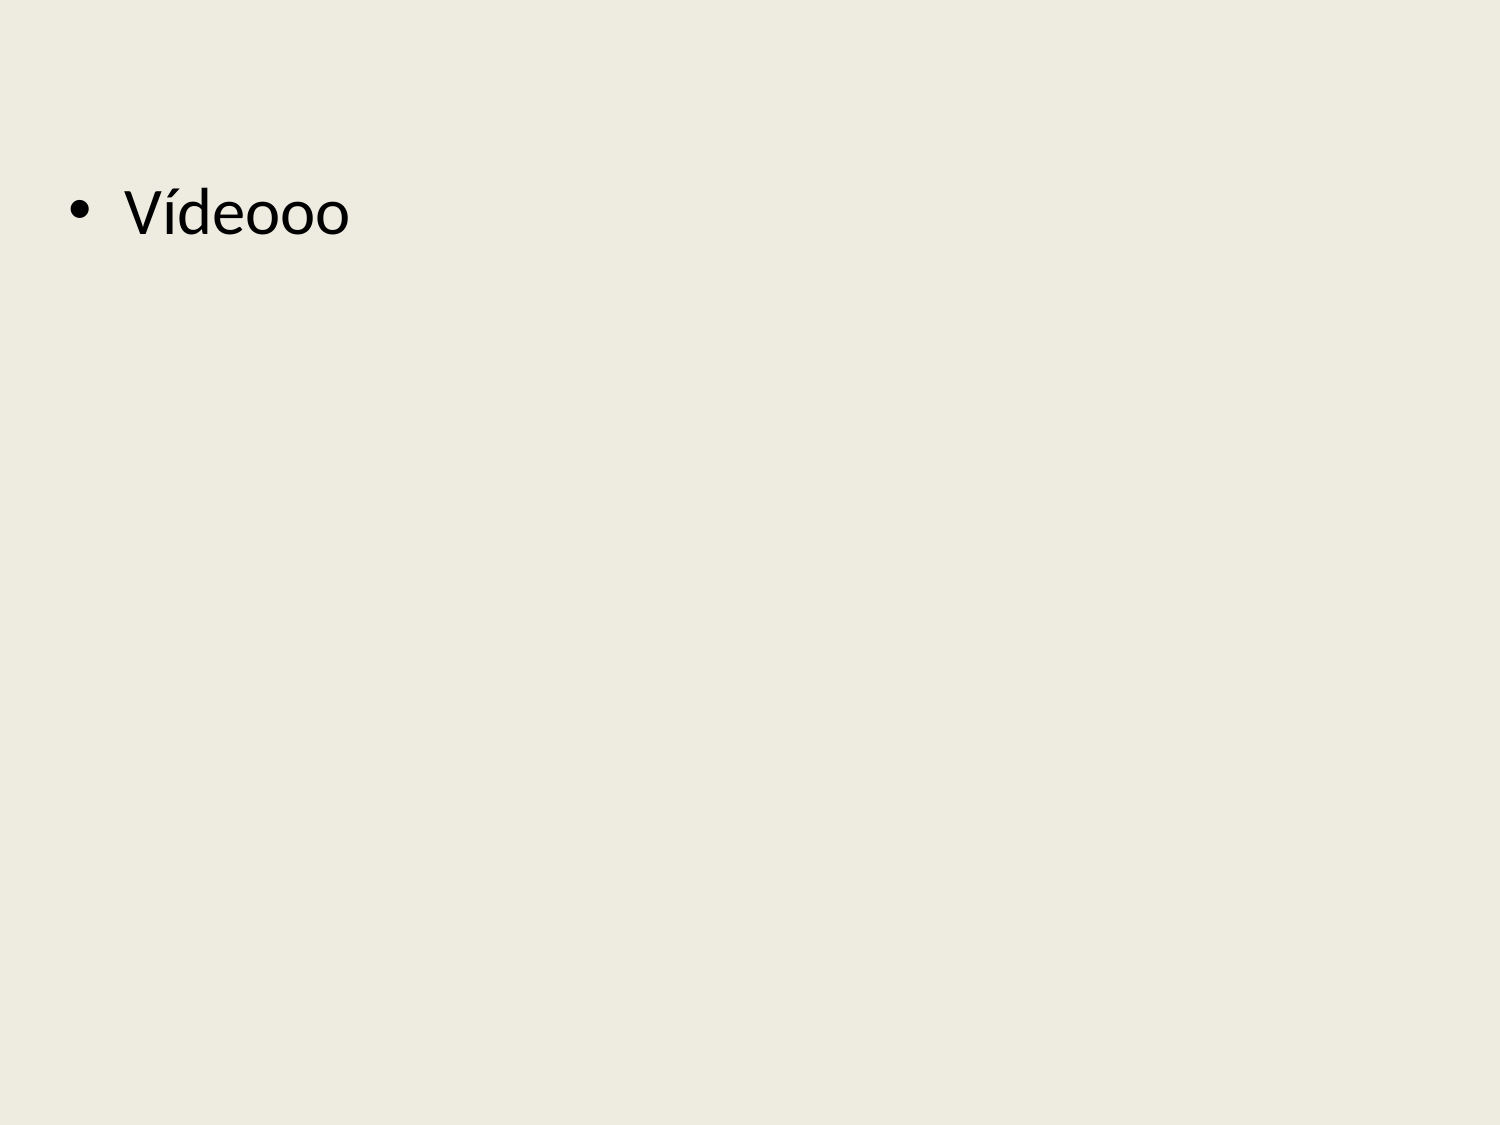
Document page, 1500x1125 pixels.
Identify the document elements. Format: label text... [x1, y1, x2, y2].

list Vídeooo [53, 160, 1404, 904]
